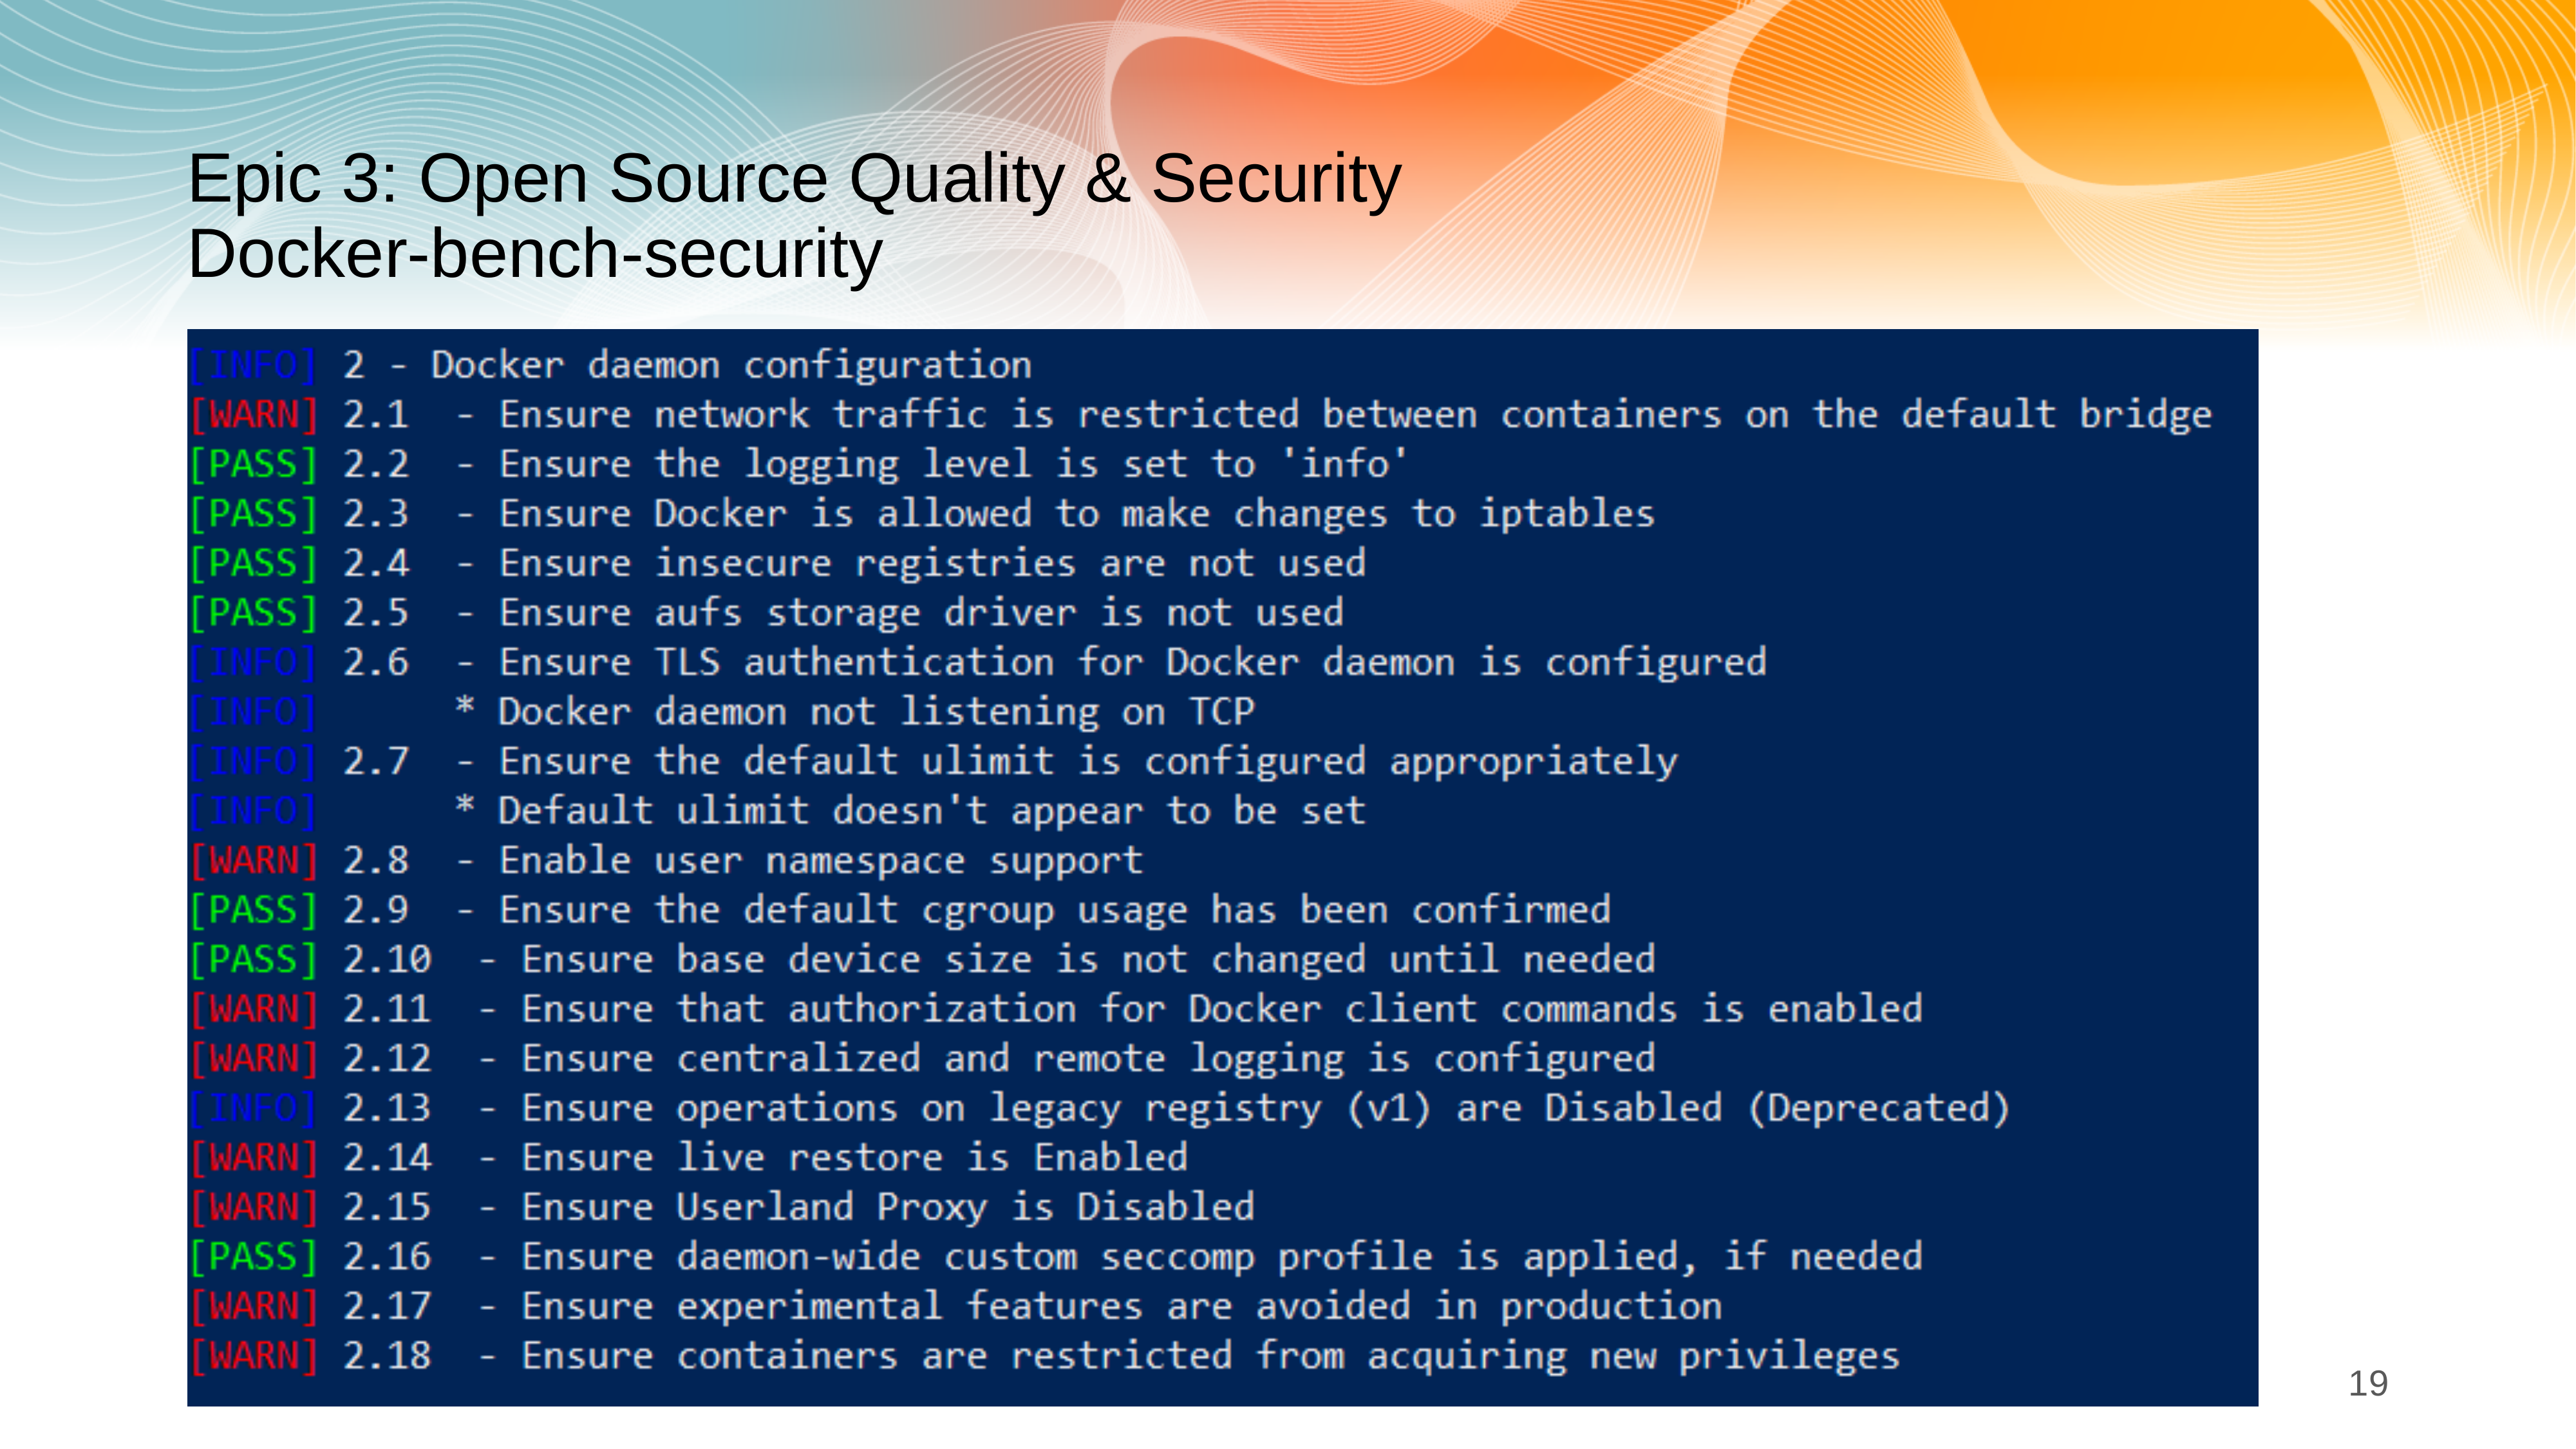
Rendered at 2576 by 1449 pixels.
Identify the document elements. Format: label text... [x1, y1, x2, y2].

title Epic 3: Open Source Quality & Security Docker-bench-security [177, 77, 2399, 357]
picture [0, 0, 2576, 1449]
slide_number 19 [1819, 1343, 2399, 1421]
